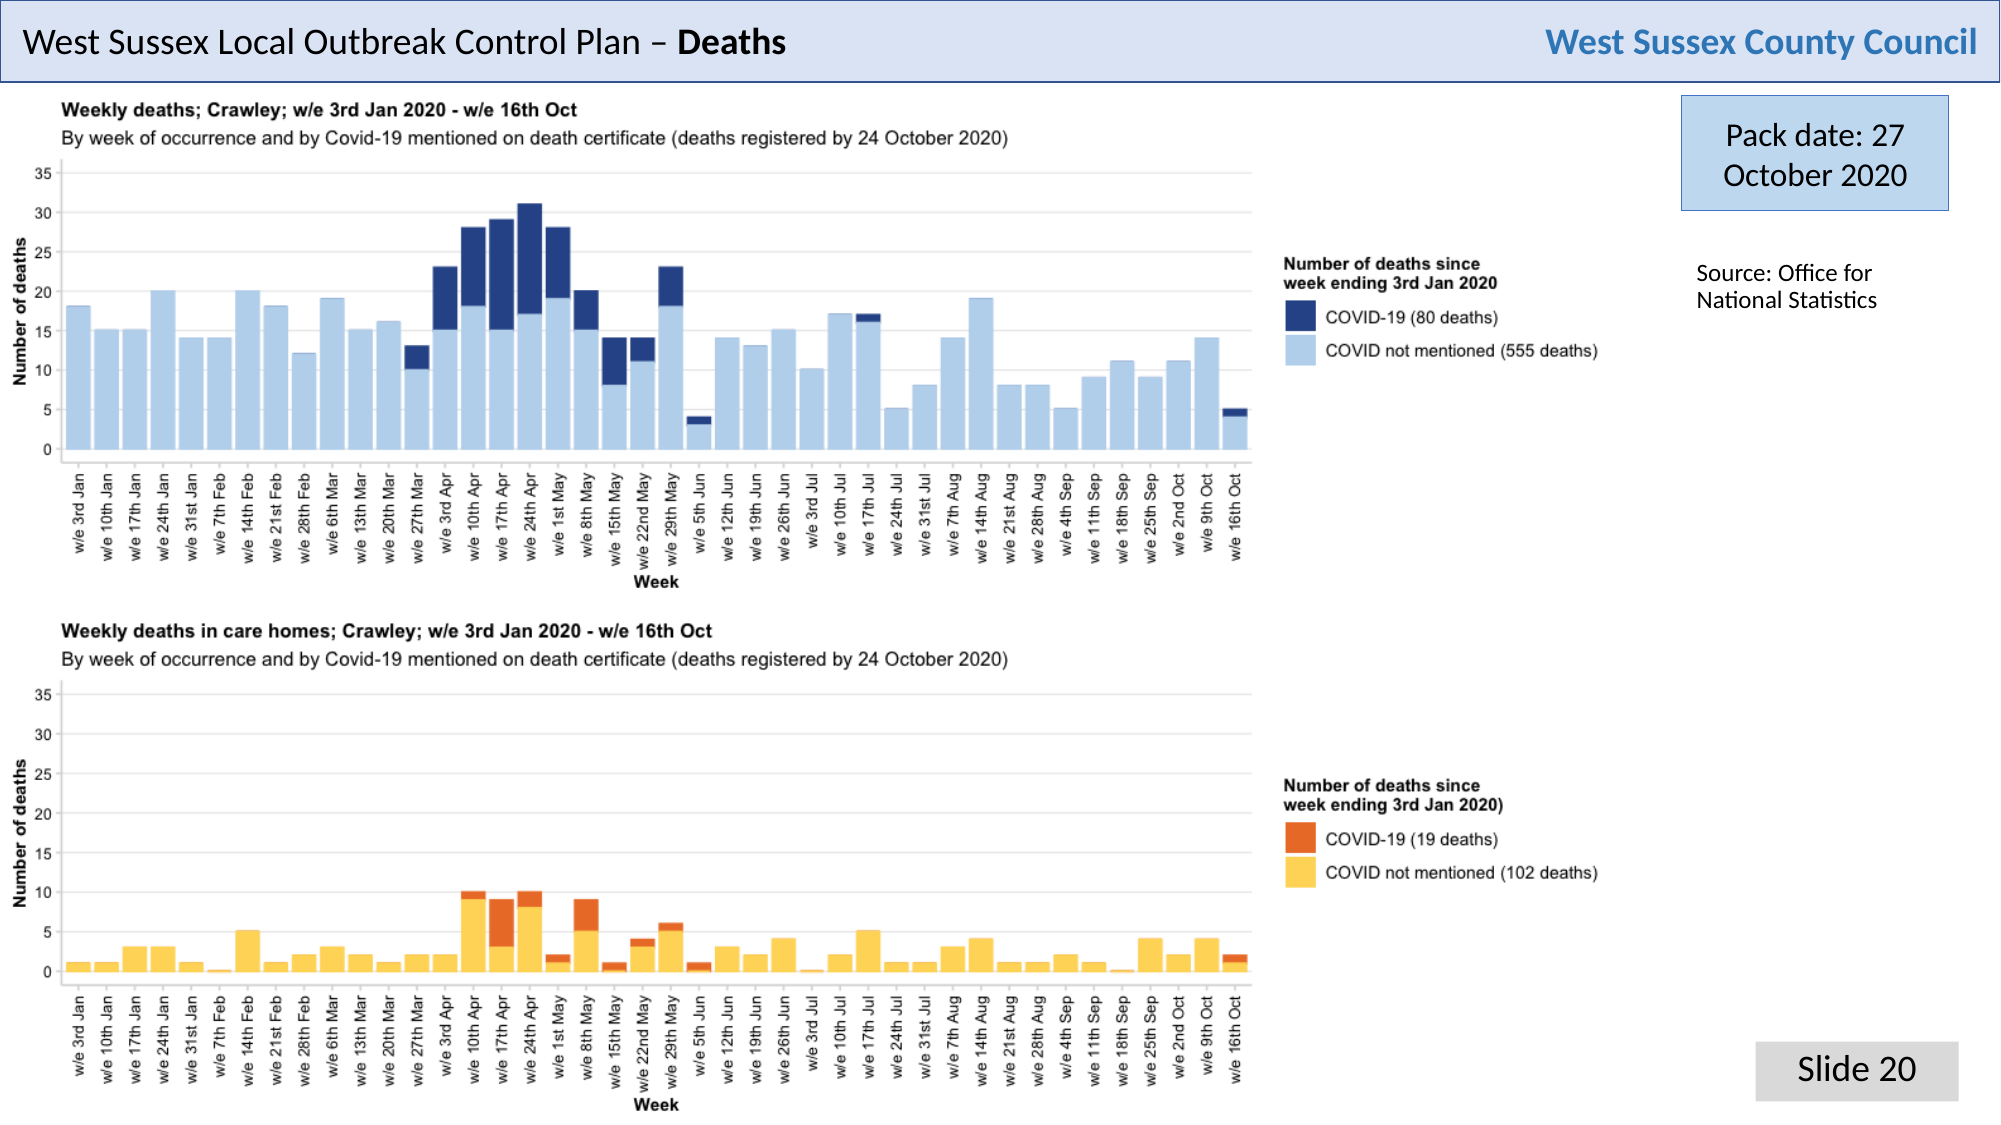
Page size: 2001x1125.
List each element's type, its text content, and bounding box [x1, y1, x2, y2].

picture [3, 91, 1619, 602]
list Source: Office for National Statistics [1681, 252, 1959, 289]
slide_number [1681, 95, 1949, 211]
picture [3, 612, 1619, 1125]
list Slide 20 [1755, 1041, 1959, 1102]
